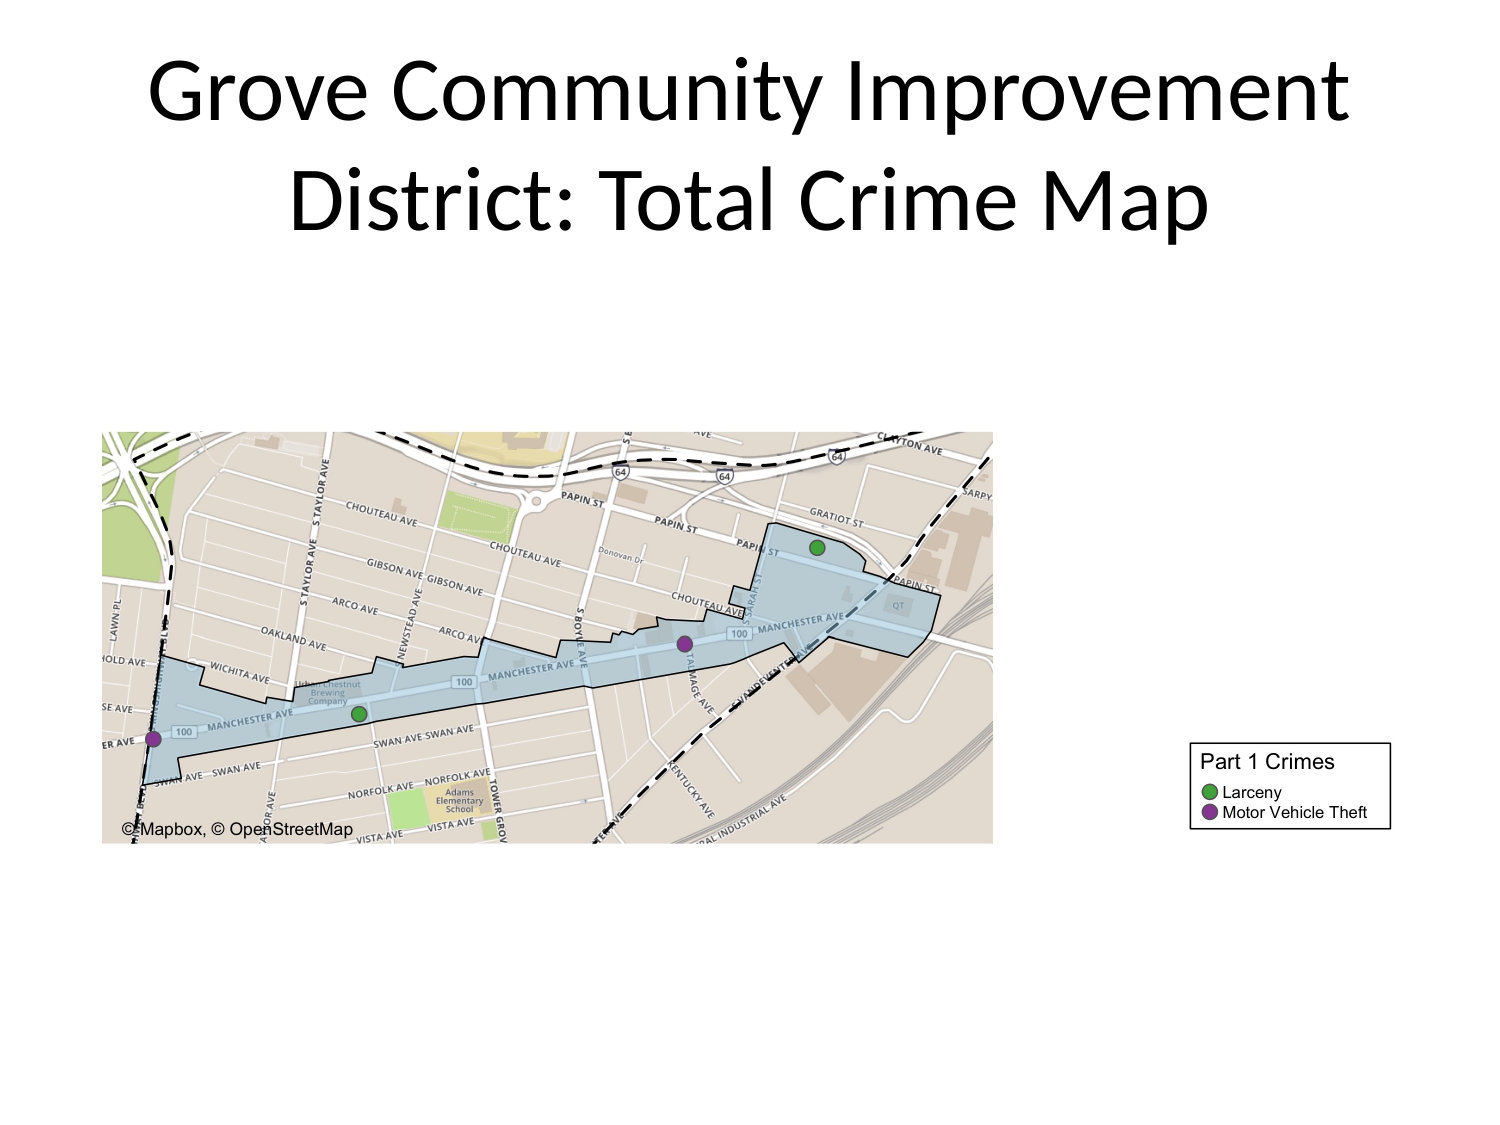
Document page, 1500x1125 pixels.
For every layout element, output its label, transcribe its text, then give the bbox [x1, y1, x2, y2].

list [74, 262, 1426, 1013]
title Grove Community Improvement District: Total Crime Map [75, 45, 1425, 233]
